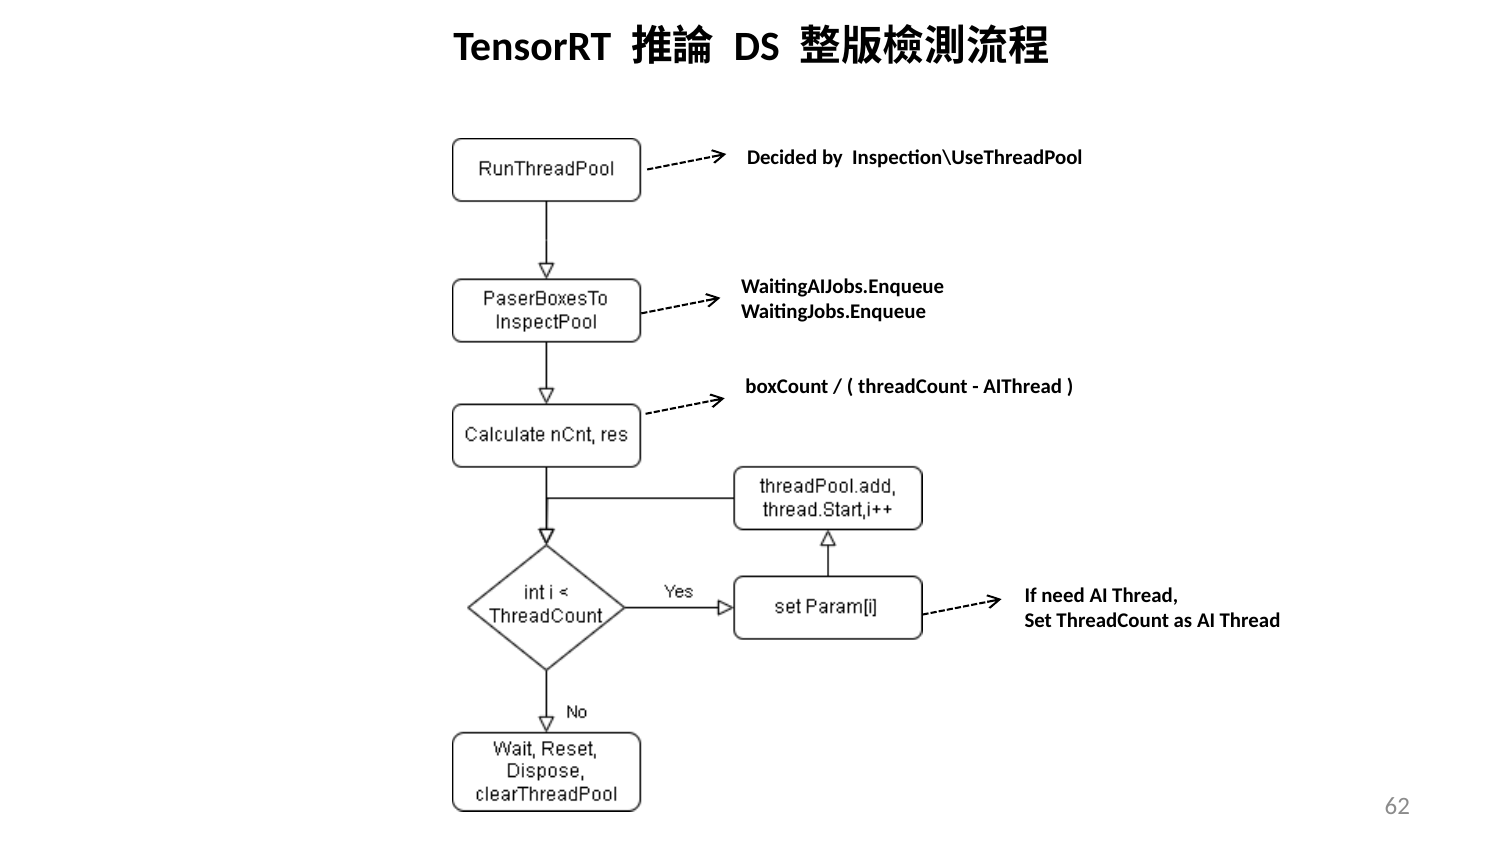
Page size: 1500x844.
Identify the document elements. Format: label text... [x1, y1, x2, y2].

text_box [646, 153, 727, 170]
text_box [645, 397, 725, 415]
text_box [922, 598, 1002, 615]
text_box Decided by Inspection\UseThreadPool [921, 136, 1099, 176]
text_box boxCount / ( threadCount - AIThread ) [928, 365, 1097, 406]
text_box TensorRT 推論 DS 整版檢測流程 [76, 8, 1427, 80]
picture [451, 138, 923, 812]
slide_number 62 [1074, 782, 1425, 827]
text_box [641, 297, 721, 314]
text_box WaitingAIJobs.Enqueue WaitingJobs.Enqueue [928, 264, 1093, 330]
text_box If need AI Thread, Set ThreadCount as AI Thread [1009, 574, 1376, 639]
